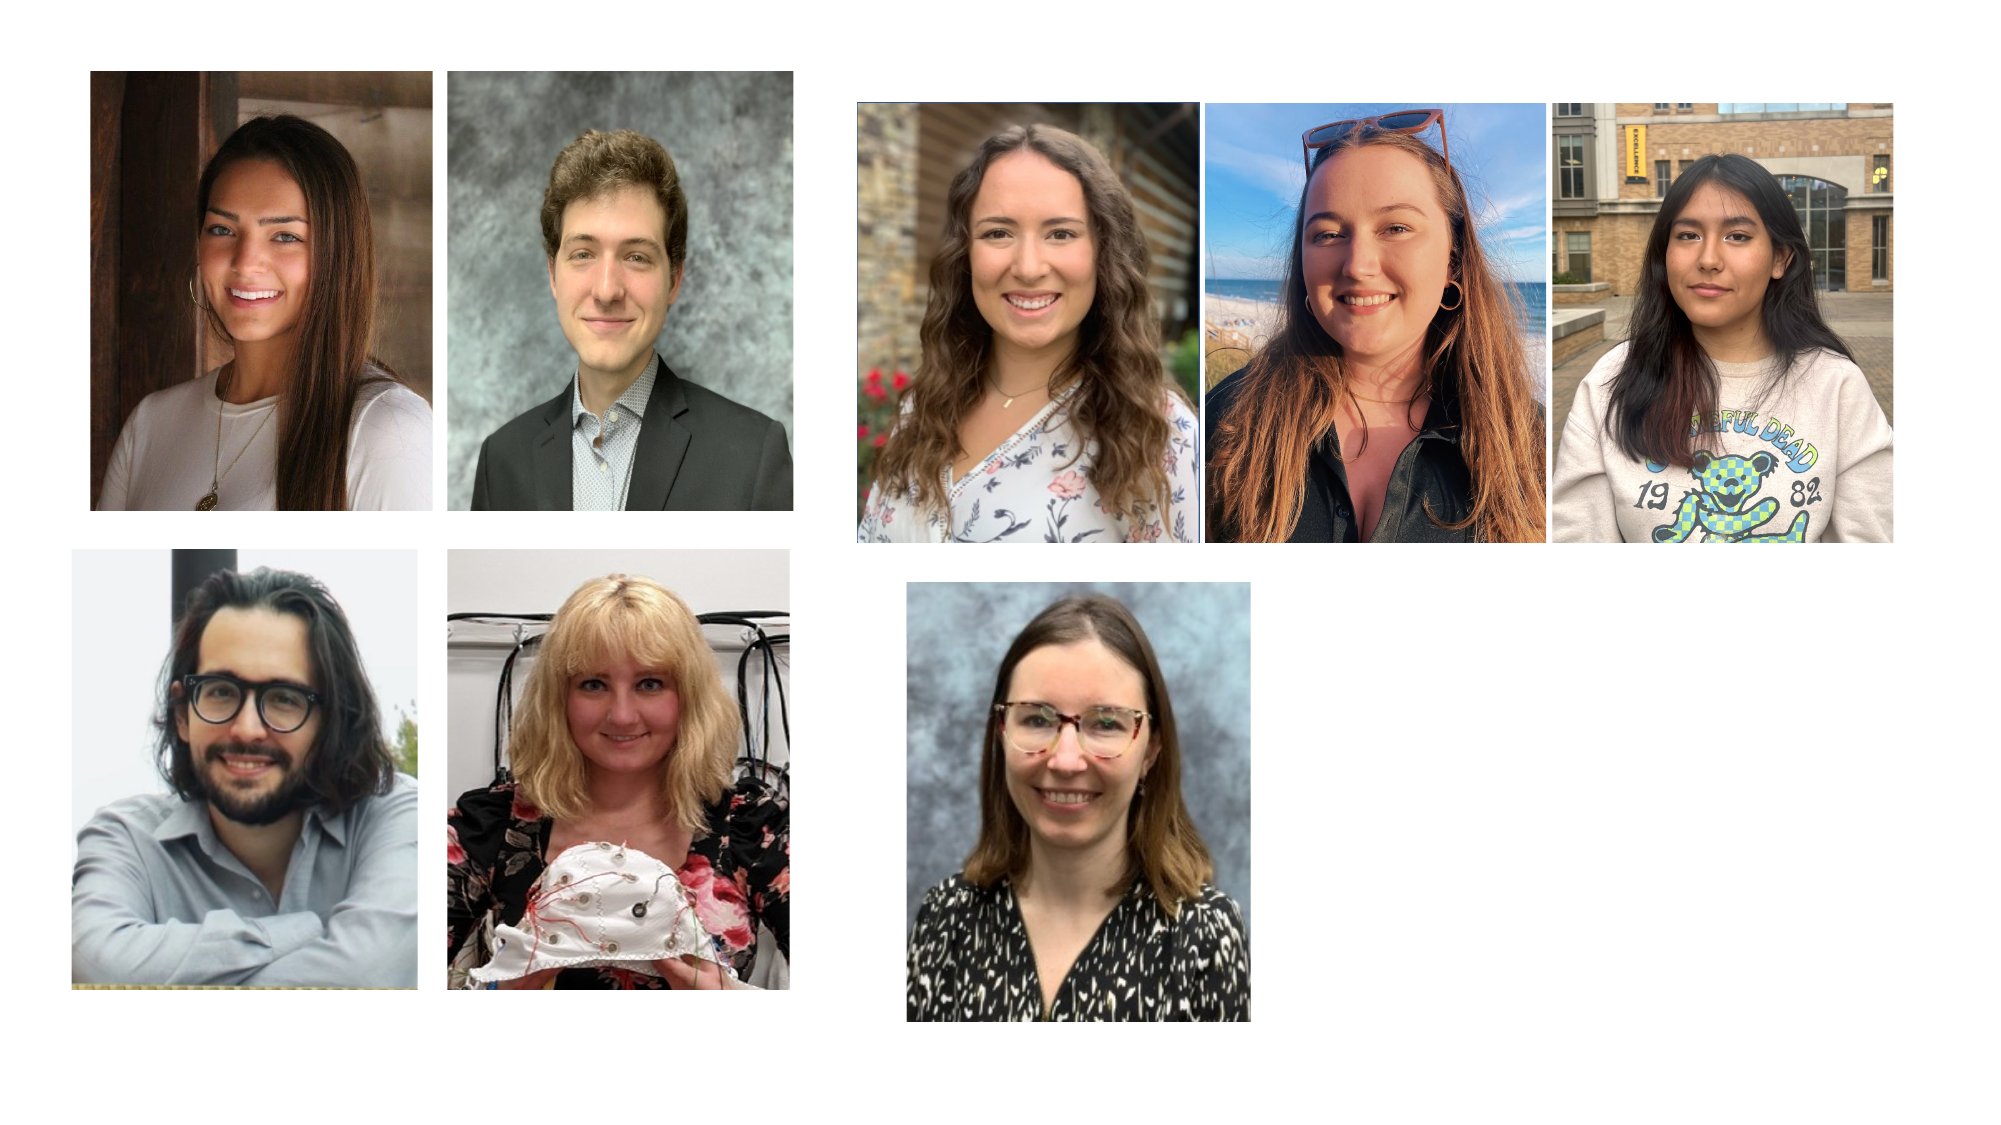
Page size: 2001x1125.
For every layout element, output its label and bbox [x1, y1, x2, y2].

picture [857, 103, 1199, 543]
picture [447, 71, 794, 511]
picture [1552, 103, 1894, 543]
picture [90, 71, 433, 511]
picture [447, 549, 790, 990]
picture [1204, 103, 1547, 543]
picture [71, 549, 418, 990]
picture [906, 582, 1251, 1022]
